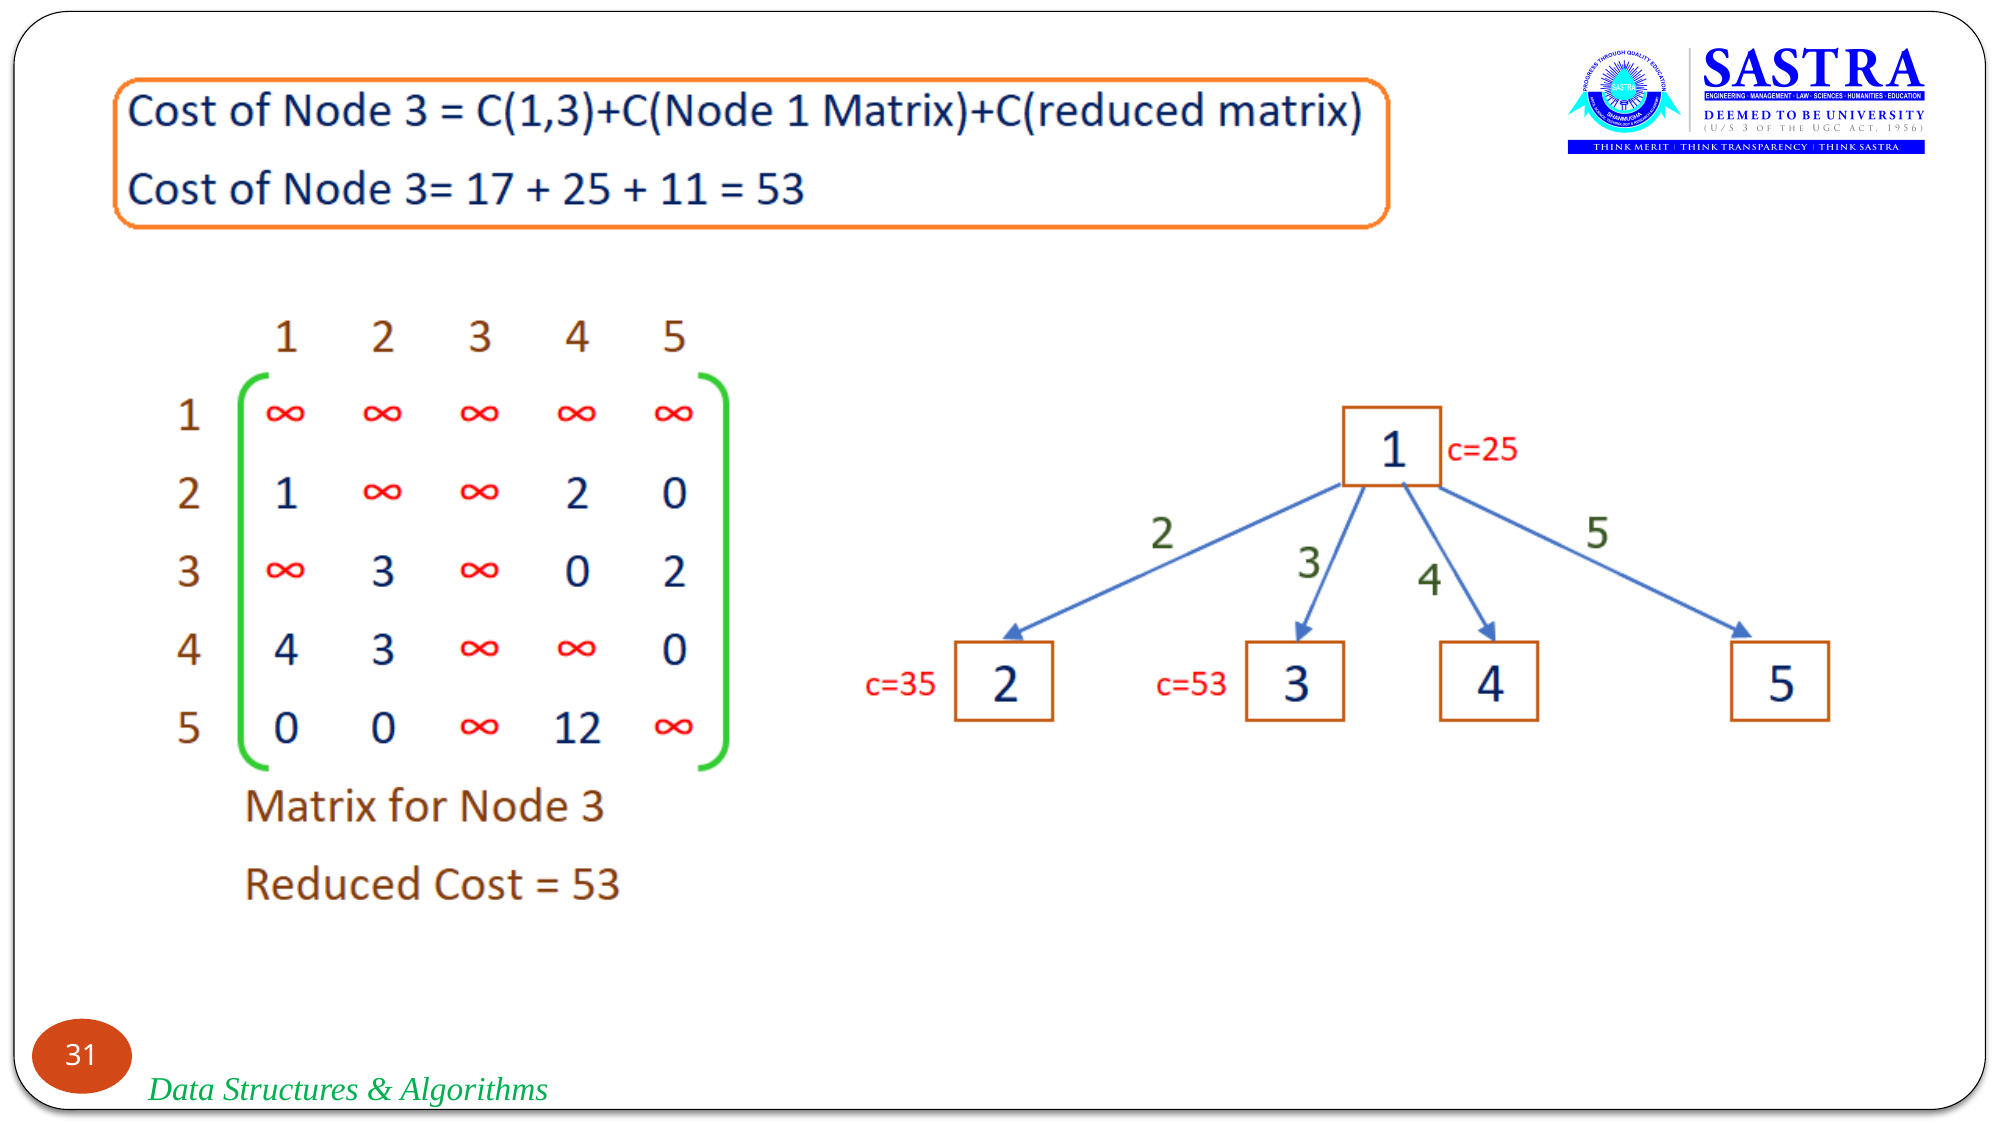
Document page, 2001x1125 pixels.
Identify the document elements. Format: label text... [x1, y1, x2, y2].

picture [1546, 28, 1947, 172]
picture [122, 288, 786, 947]
footer Data Structures & Algorithms [133, 1050, 1000, 1125]
slide_number 31 [32, 1018, 132, 1094]
picture [99, 62, 1408, 247]
picture [837, 355, 1904, 802]
